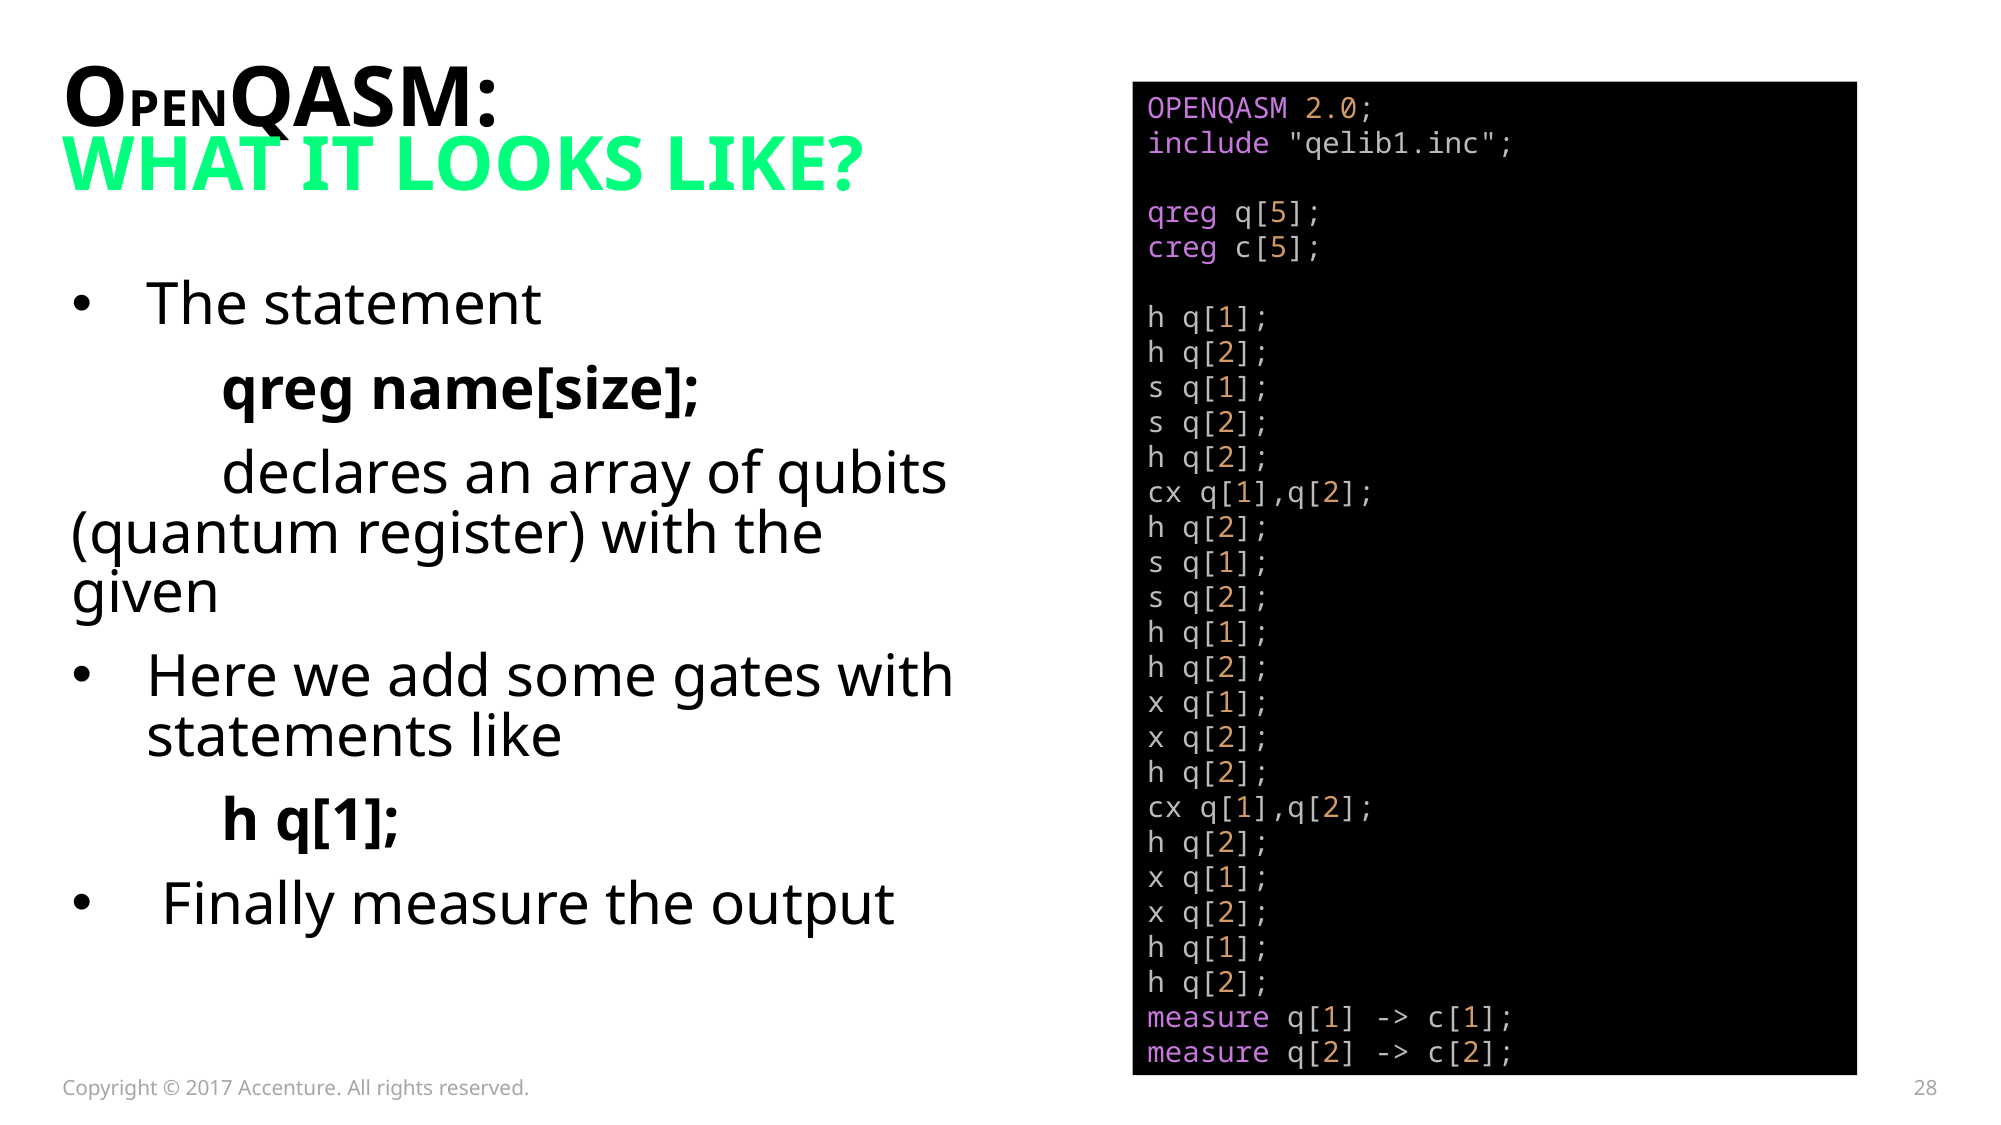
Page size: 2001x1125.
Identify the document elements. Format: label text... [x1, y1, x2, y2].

title OpenQASM: What it looks like? [62, 62, 1000, 225]
footer Copyright © 2017 Accenture. All rights reserved. [62, 1069, 1000, 1104]
list The statement qreg name[size]; declares an array of qubits (quantum register) with the given Here we add some gates with statements like h q[1]; Finally measure the output [62, 262, 1016, 1032]
text_box OPENQASM 2.0; include "qelib1.inc"; qreg q[5]; creg c[5]; h q[1]; h q[2]; s q[1]; s q[2]; h q[2]; cx q[1],q[2]; h q[2]; s q[1]; s q[2]; h q[1]; h q[2]; x q[1]; x q[2]; h q[2]; cx q[1],q[2]; h q[2]; x q[1]; x q[2]; h q[1]; h q[2]; measure q[1] -> c[1]; measure q[2] -> c[2]; [1132, 81, 1858, 1076]
slide_number 28 [1887, 1069, 1938, 1104]
